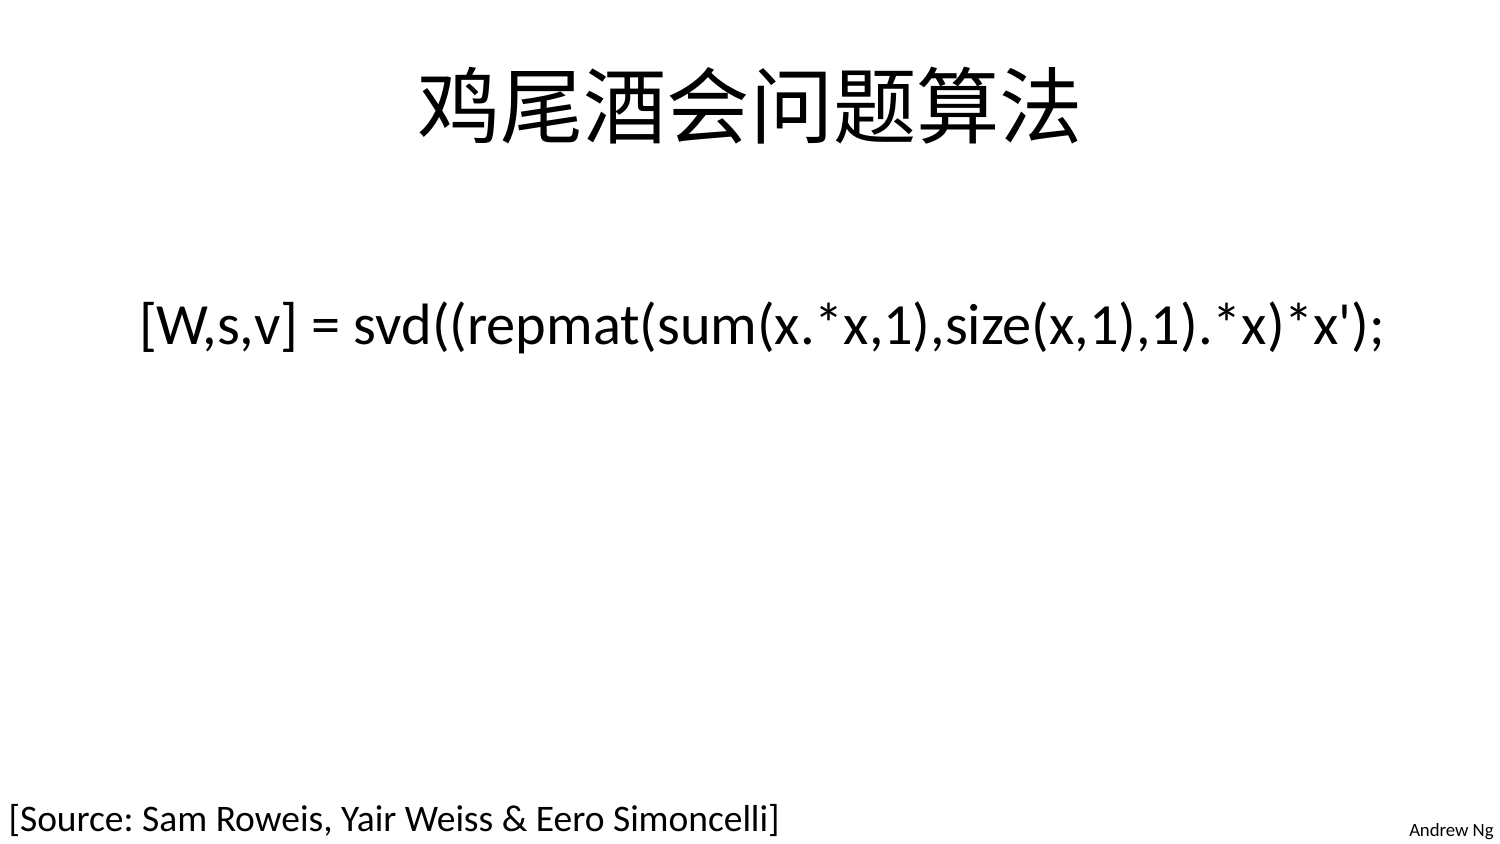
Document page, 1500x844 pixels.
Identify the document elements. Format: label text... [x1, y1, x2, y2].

list [W,s,v] = svd((repmat(sum(x.*x,1),size(x,1),1).*x)*x'); [62, 196, 1463, 754]
text_box [Source: Sam Roweis, Yair Weiss & Eero Simoncelli] [0, 786, 796, 844]
title 鸡尾酒会问题算法 [75, 33, 1425, 175]
